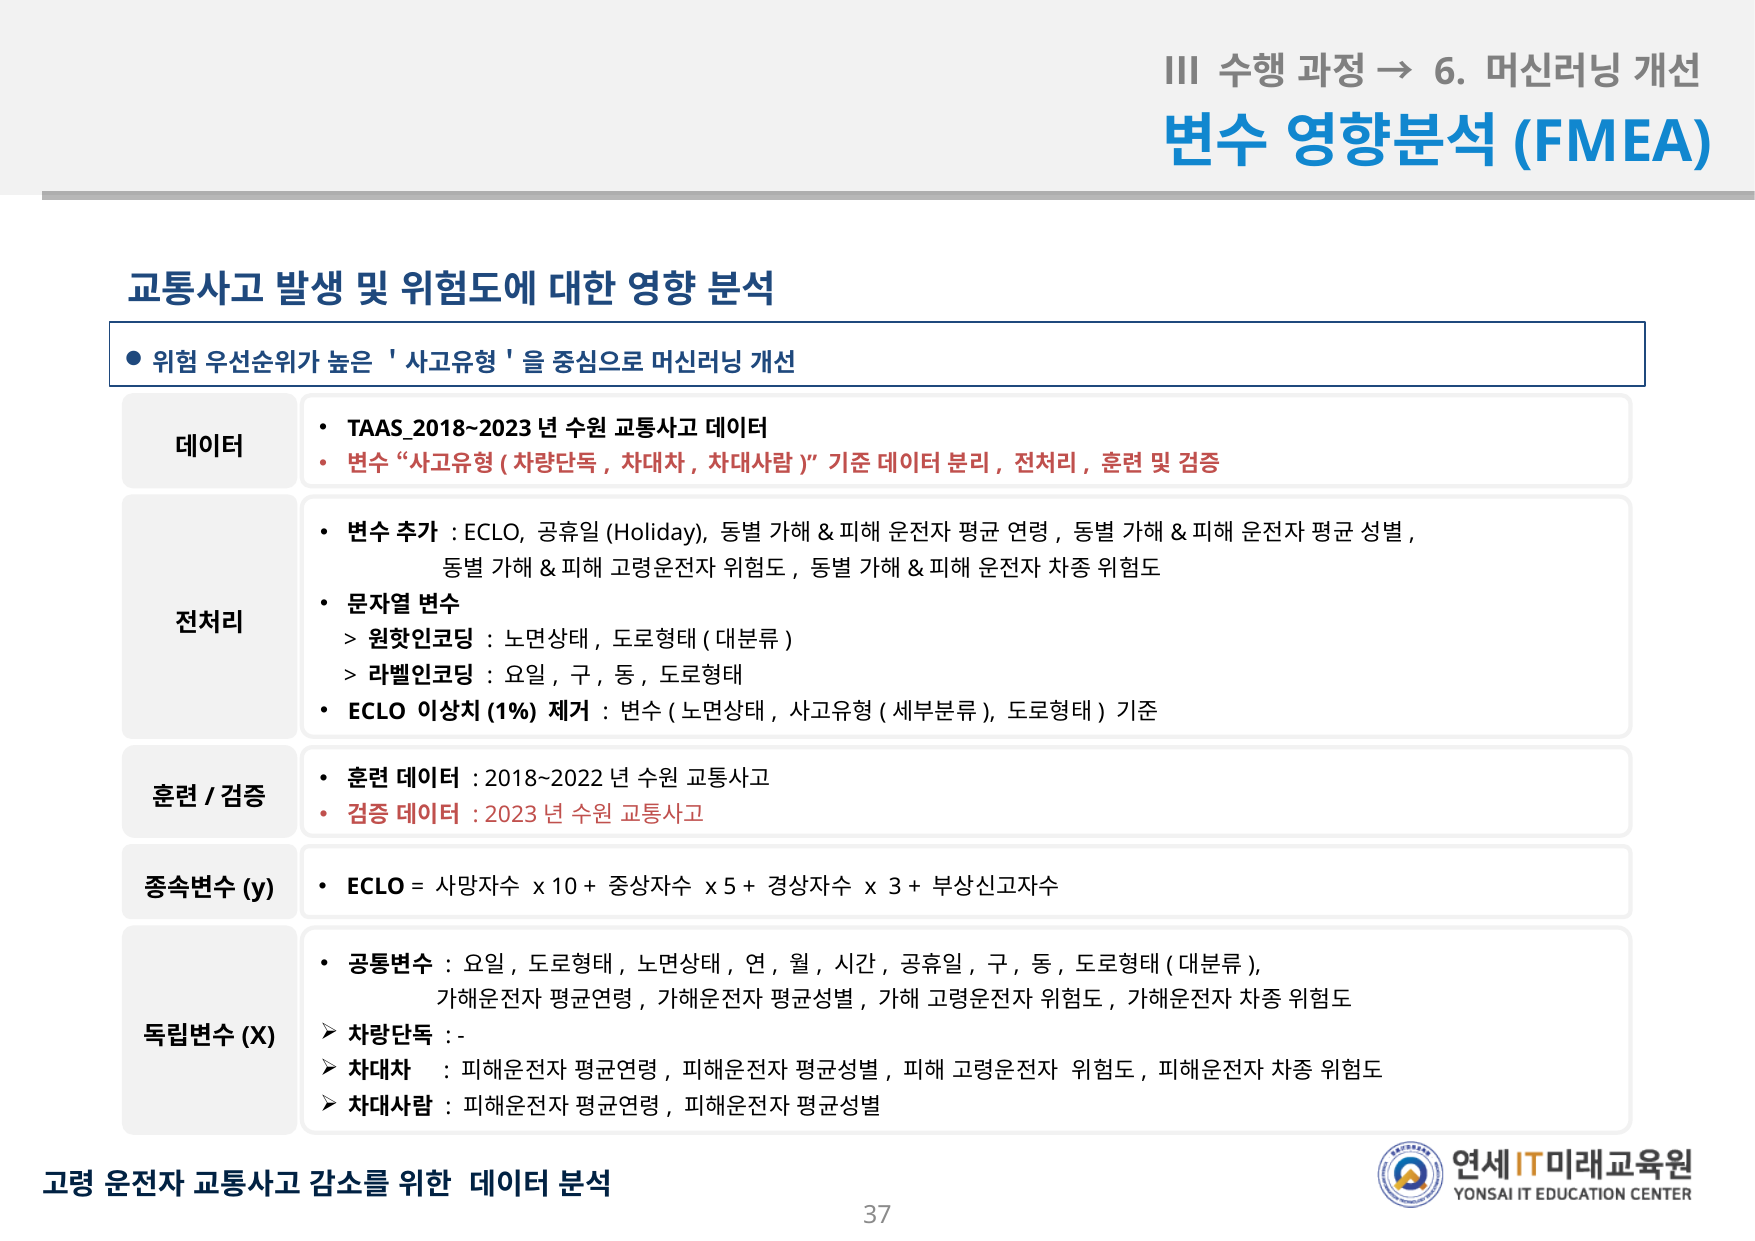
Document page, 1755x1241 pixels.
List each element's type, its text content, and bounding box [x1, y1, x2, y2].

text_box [123, 394, 1631, 1133]
picture [1377, 1141, 1702, 1208]
picture [42, 182, 1755, 209]
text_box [391, 39, 1728, 182]
text_box 교통사고 발생 및 위험도에 대한 영향 분석 [110, 256, 1647, 320]
slide_number 37 [702, 1185, 1053, 1241]
text_box 위험 우선순위가 높은 ＇사고유형＇을 중심으로 머신러닝 개선 [108, 320, 1647, 388]
